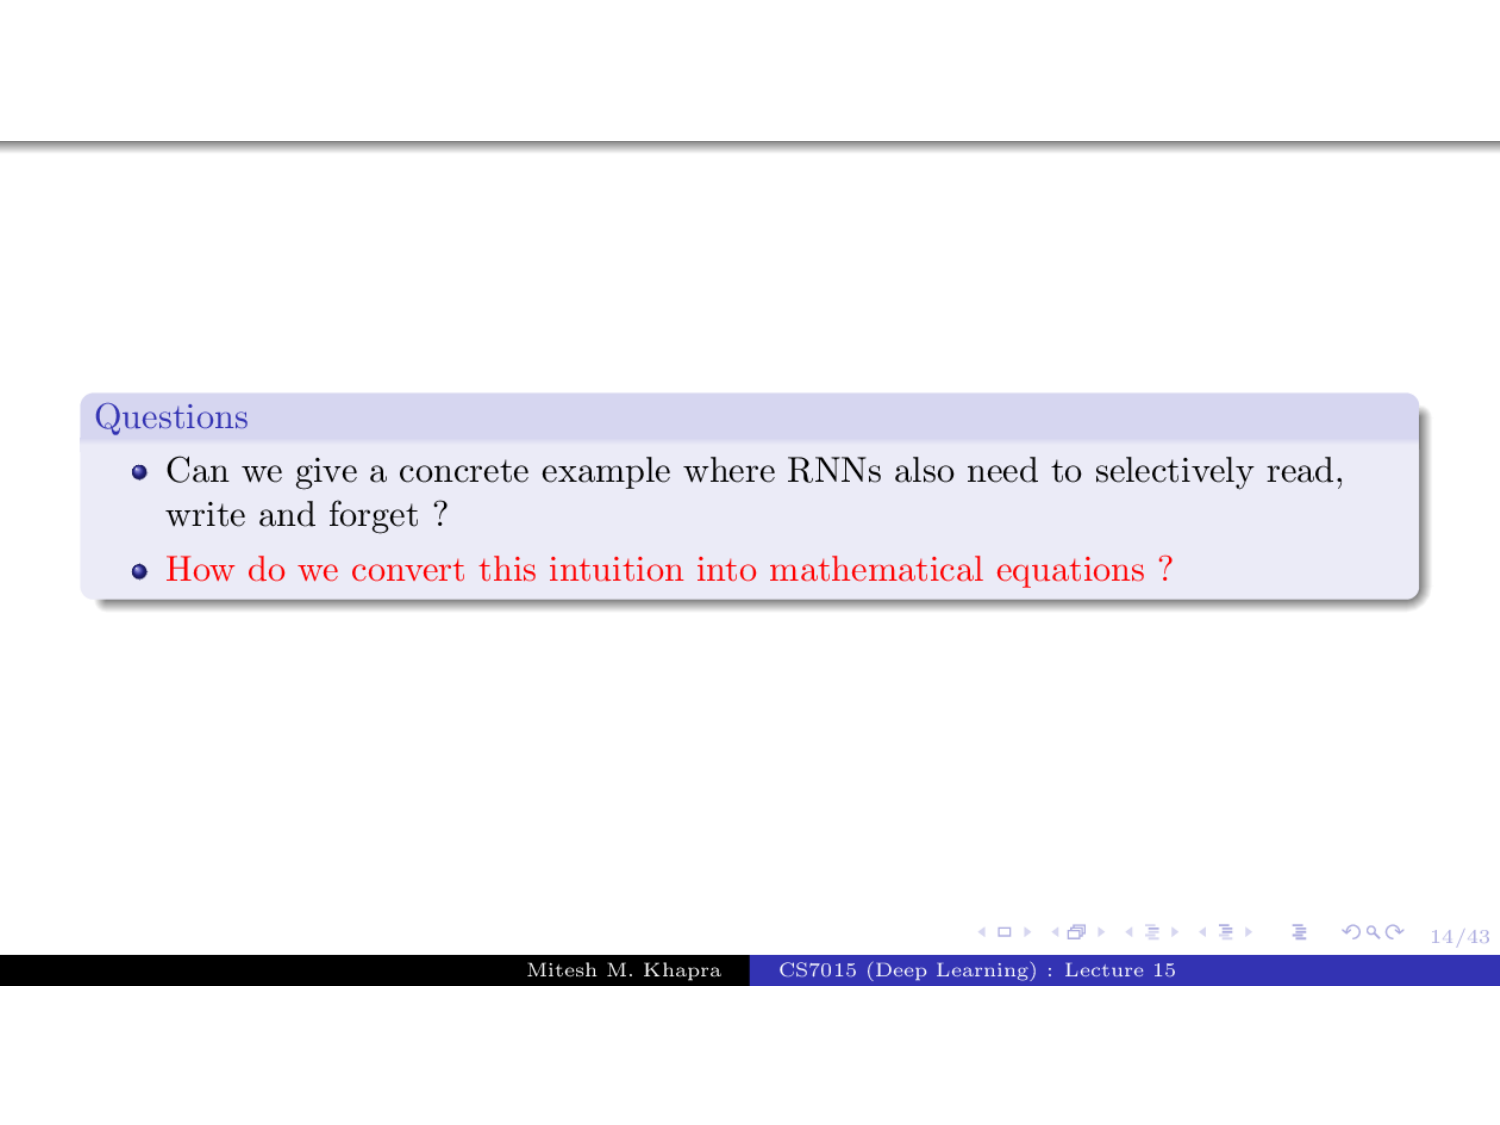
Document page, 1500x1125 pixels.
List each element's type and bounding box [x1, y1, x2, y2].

picture [0, 141, 1500, 986]
